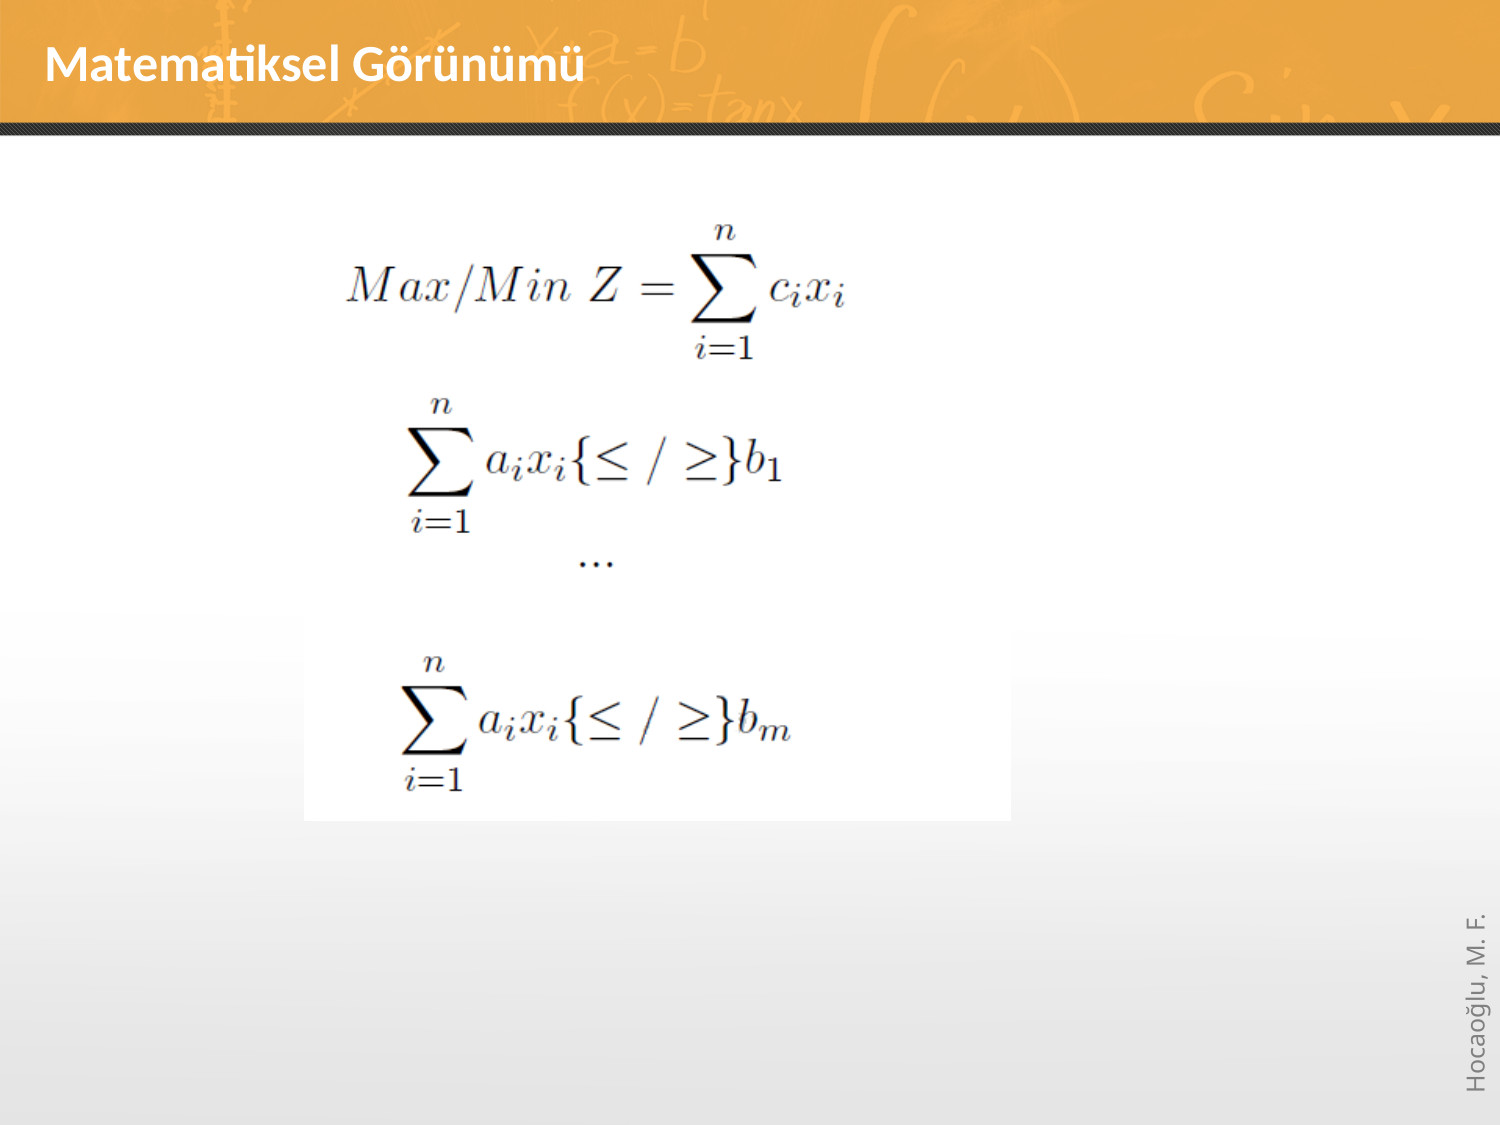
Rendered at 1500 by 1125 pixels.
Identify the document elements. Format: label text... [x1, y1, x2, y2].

picture [0, 0, 1500, 1125]
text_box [304, 184, 1012, 821]
title Matematiksel Görünümü [29, 0, 1287, 126]
